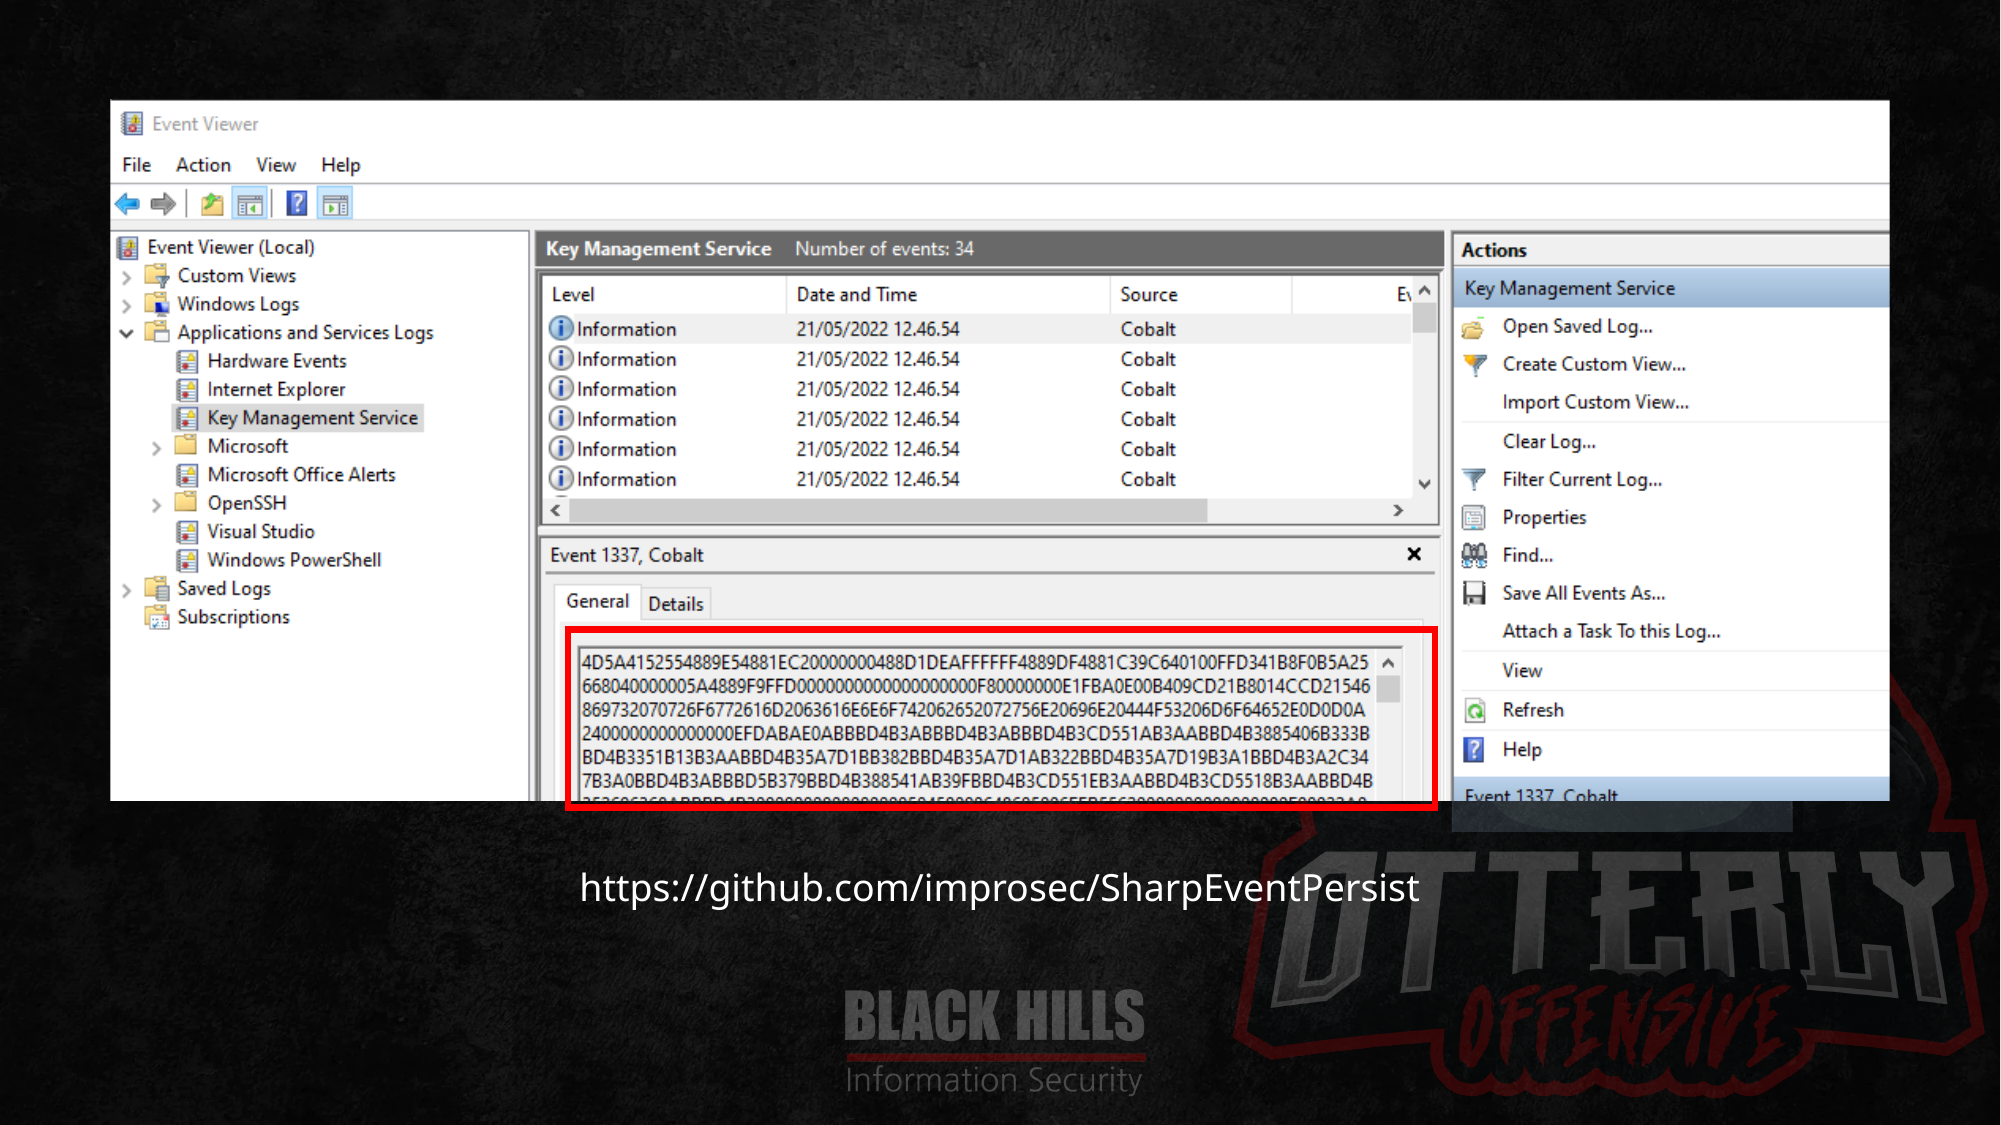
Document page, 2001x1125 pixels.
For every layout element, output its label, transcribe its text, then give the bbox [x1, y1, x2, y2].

picture [0, 0, 2001, 1125]
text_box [110, 99, 1890, 808]
text_box https://github.com/improsec/SharpEventPersist [478, 856, 1522, 917]
